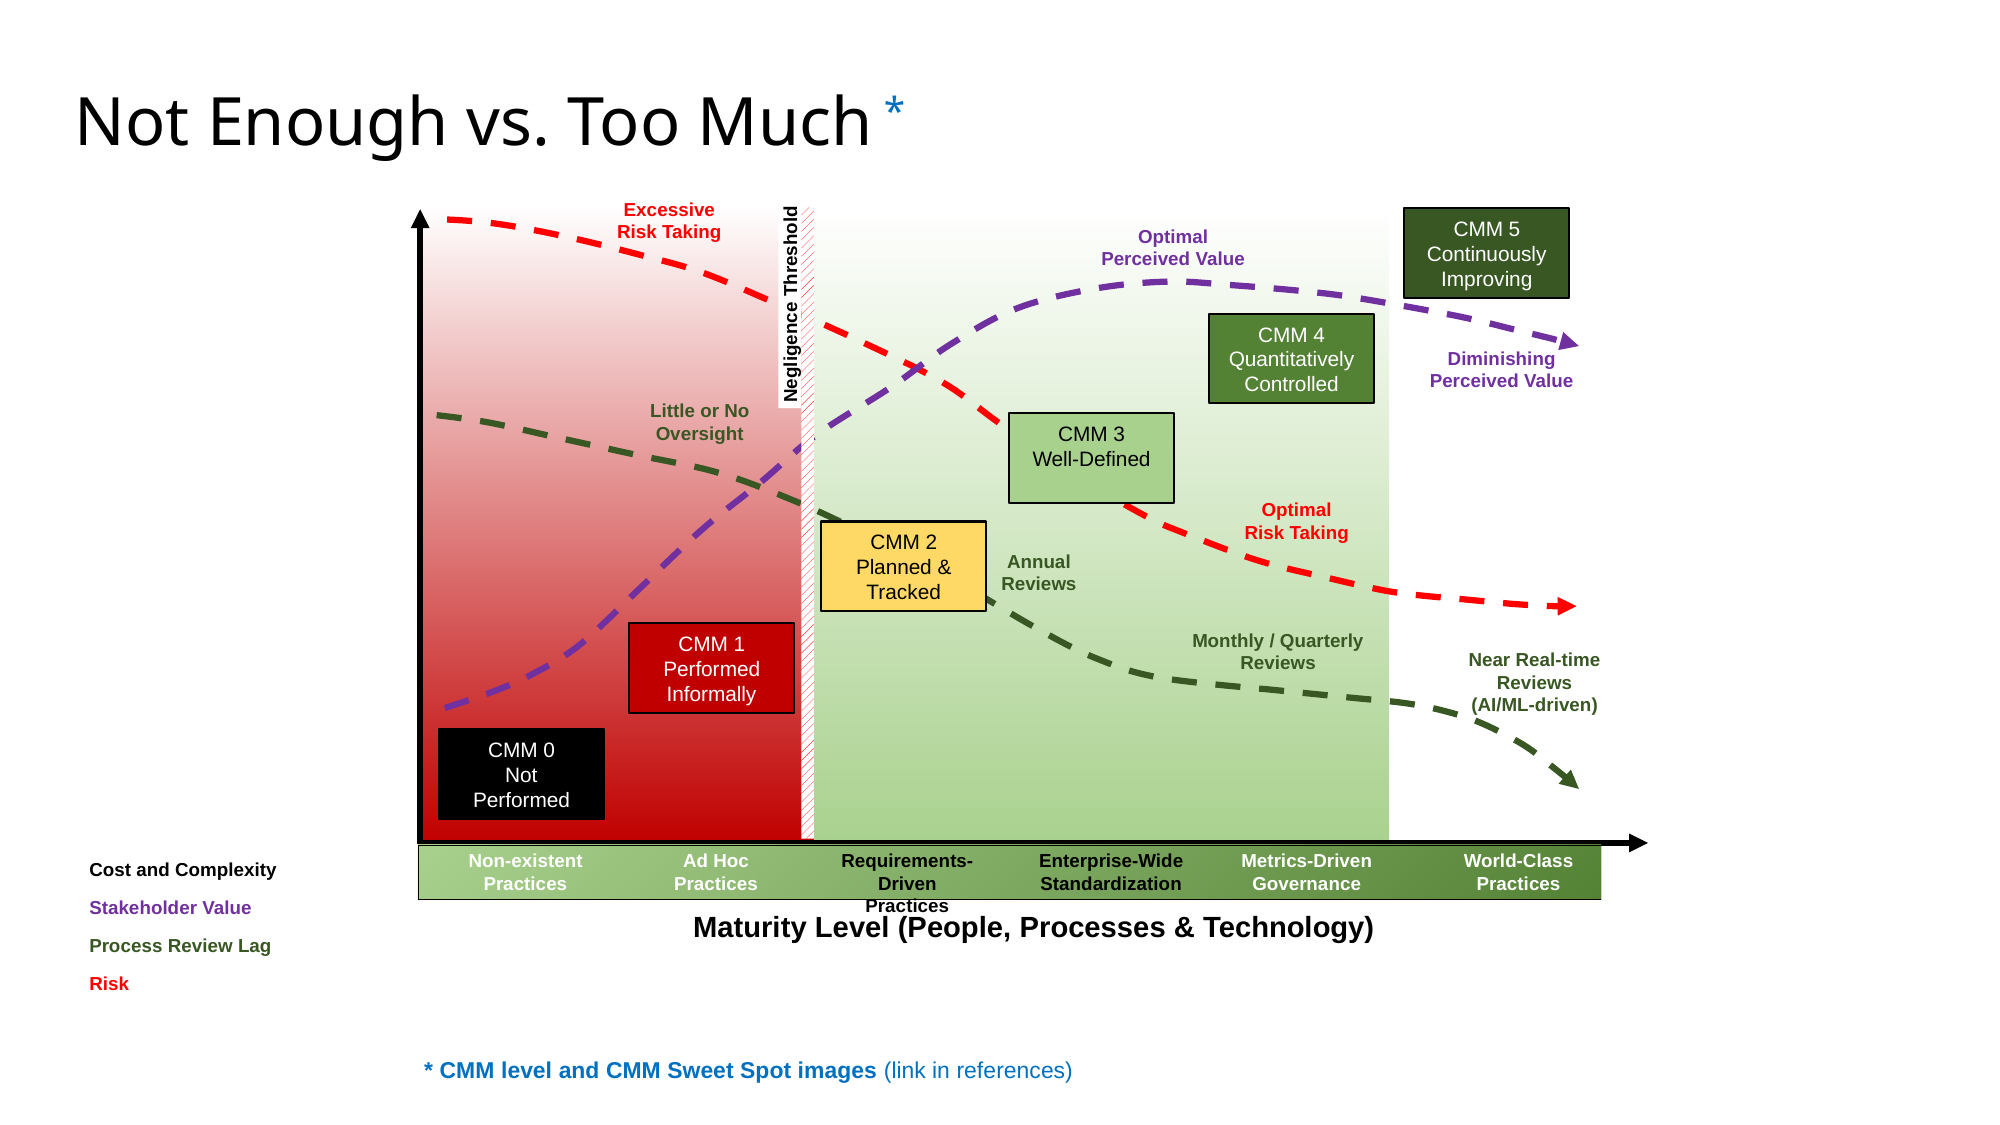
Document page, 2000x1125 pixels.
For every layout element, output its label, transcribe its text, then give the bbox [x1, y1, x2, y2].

text_box Risk [74, 964, 147, 1002]
text_box Cost and Complexity [74, 850, 318, 888]
title Not Enough vs. Too Much * [74, 75, 1925, 162]
text_box Process Review Lag [74, 926, 288, 964]
text_box Stakeholder Value [74, 888, 271, 926]
text_box * CMM level and CMM Sweet Spot images (link in references) [409, 1047, 1409, 1090]
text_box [417, 189, 1649, 952]
